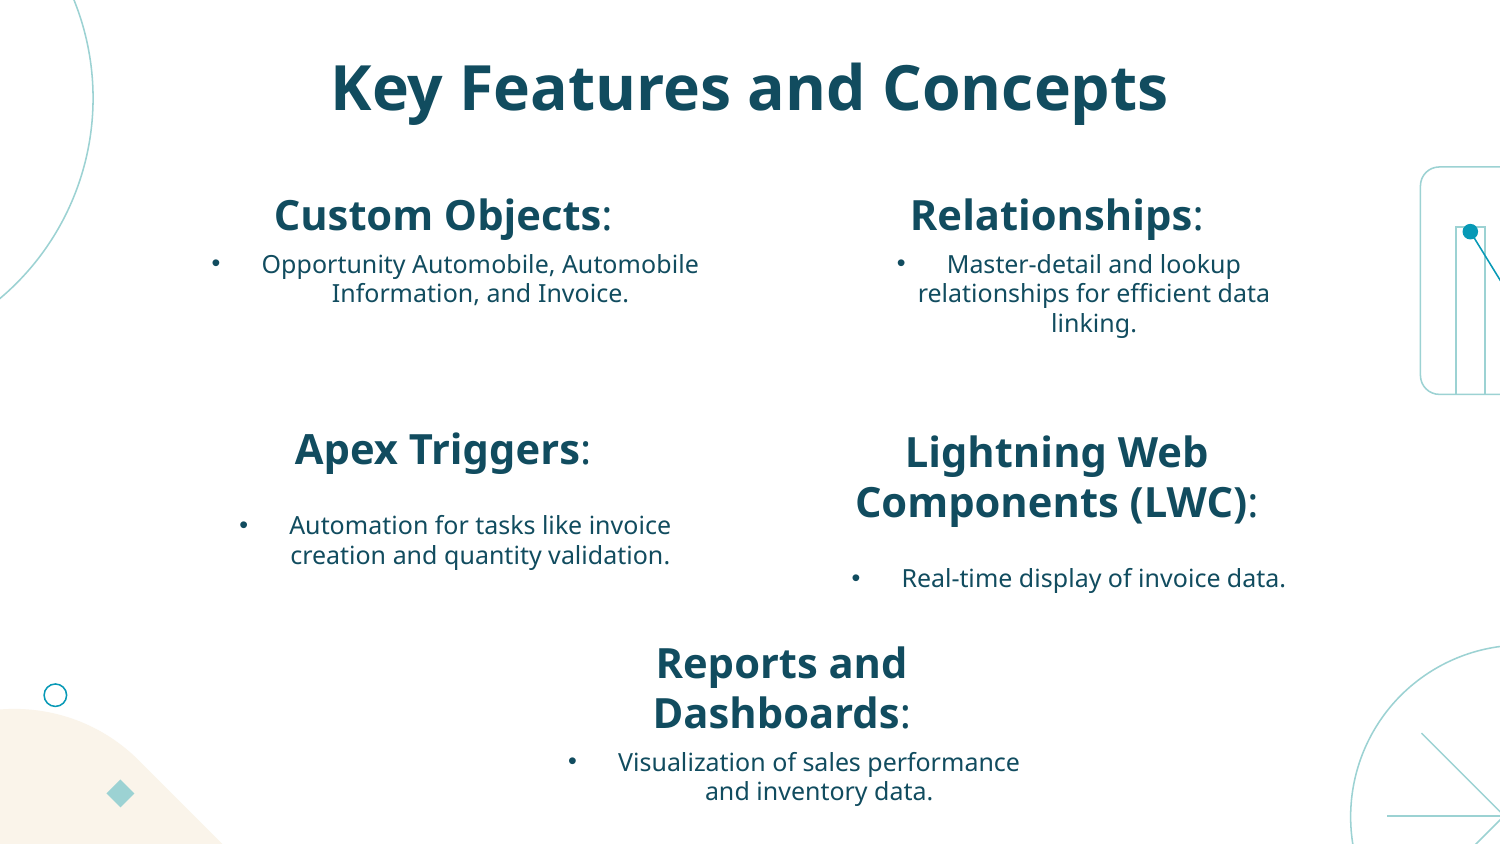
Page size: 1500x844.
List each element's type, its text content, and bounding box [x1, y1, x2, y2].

subtitle Apex Triggers: [168, 401, 719, 488]
text_box Reports and Dashboards: [506, 665, 1057, 752]
title Key Features and Concepts [118, 33, 1382, 127]
subtitle Lightning Web Components (LWC): [781, 454, 1332, 541]
subtitle Custom Objects: [168, 167, 719, 254]
subtitle Master-detail and lookup relationships for efficient data linking. [781, 254, 1332, 402]
subtitle Opportunity Automobile, Automobile Information, and Invoice. [168, 254, 719, 401]
subtitle Relationships: [781, 167, 1332, 254]
subtitle Automation for tasks like invoice creation and quantity validation. [168, 494, 719, 664]
text_box Visualization of sales performance and inventory data. [506, 752, 1057, 844]
subtitle Real-time display of invoice data. [781, 547, 1332, 716]
